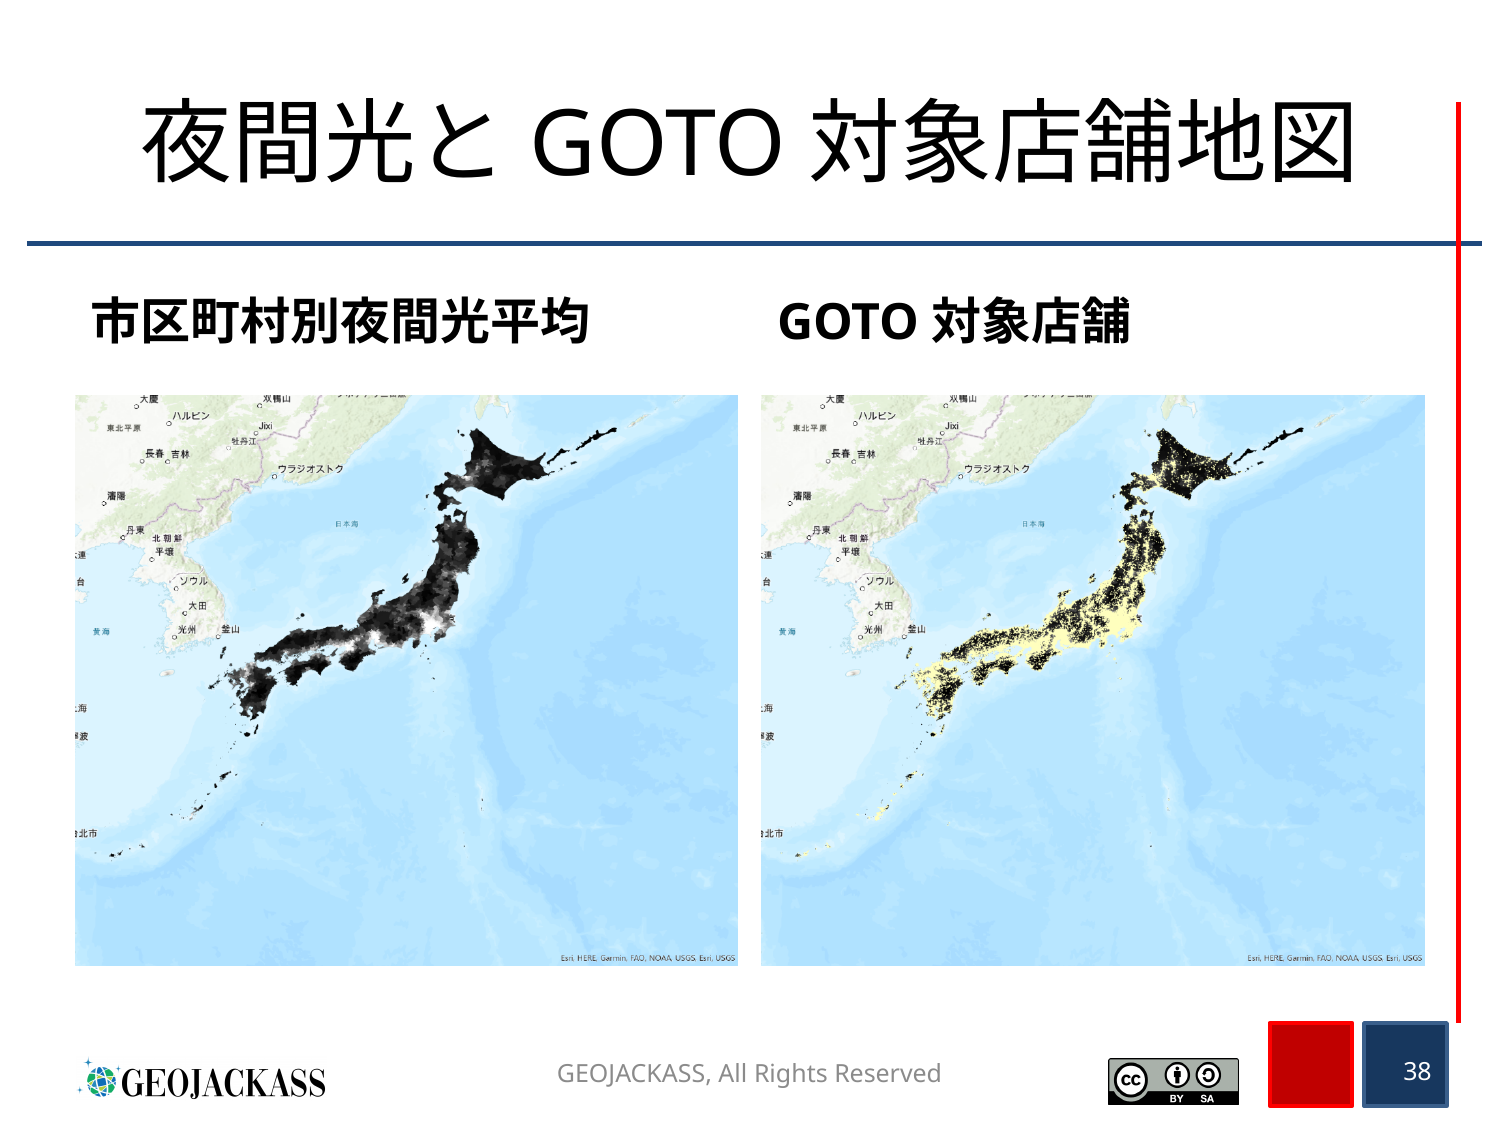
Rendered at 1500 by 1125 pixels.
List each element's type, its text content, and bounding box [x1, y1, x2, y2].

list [74, 395, 738, 966]
list GOTO対象店舗 [761, 251, 1425, 357]
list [761, 395, 1426, 967]
picture [1108, 1058, 1239, 1105]
list 市区町村別夜間光平均 [75, 251, 738, 357]
picture [76, 1056, 327, 1101]
title 夜間光とGOTO対象店舗地図 [75, 45, 1425, 233]
footer GEOJACKASS, All Rights Reserved [512, 1042, 988, 1103]
